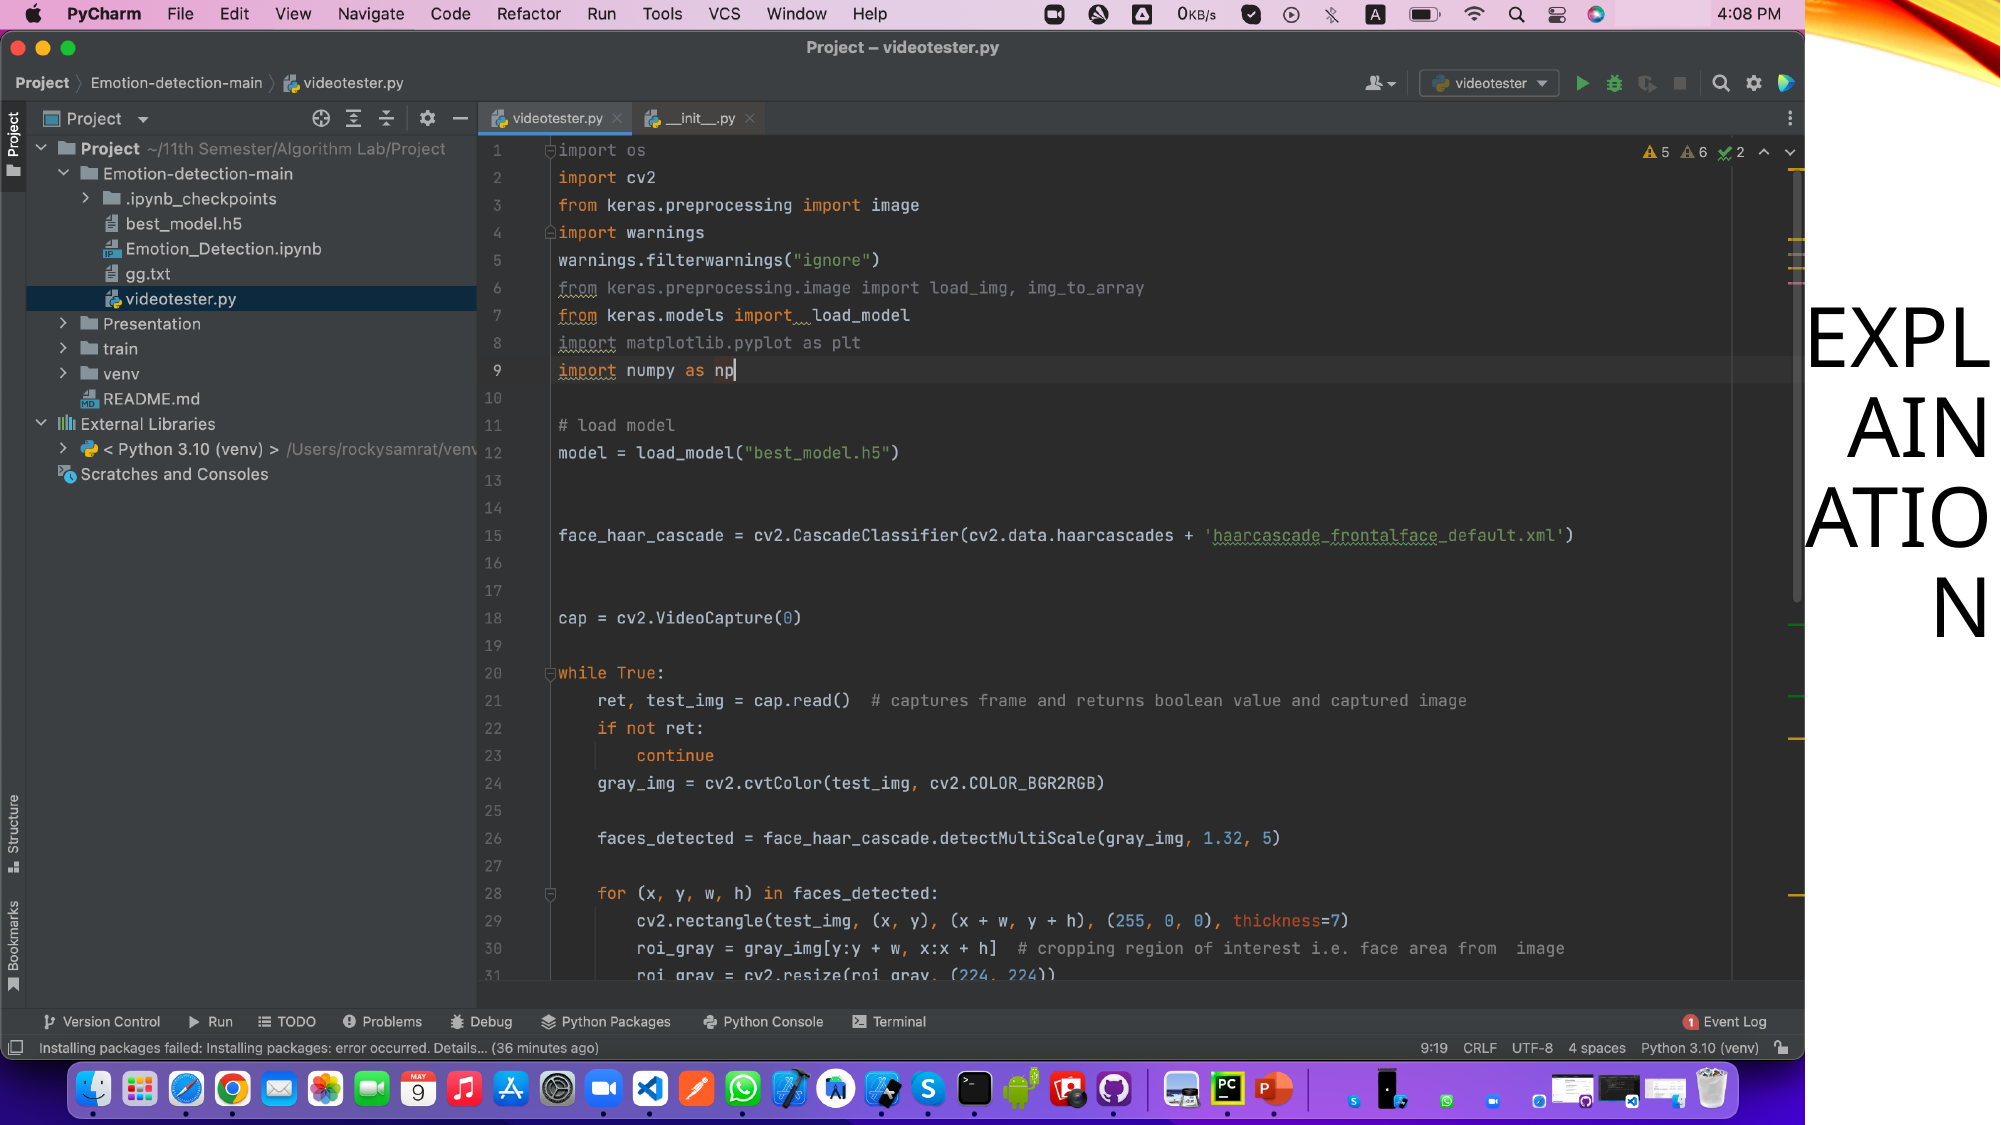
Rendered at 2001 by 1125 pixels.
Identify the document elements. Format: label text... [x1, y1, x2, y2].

title Explaination [1805, 55, 2000, 897]
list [0, 0, 1805, 1125]
picture [1805, 0, 2000, 55]
